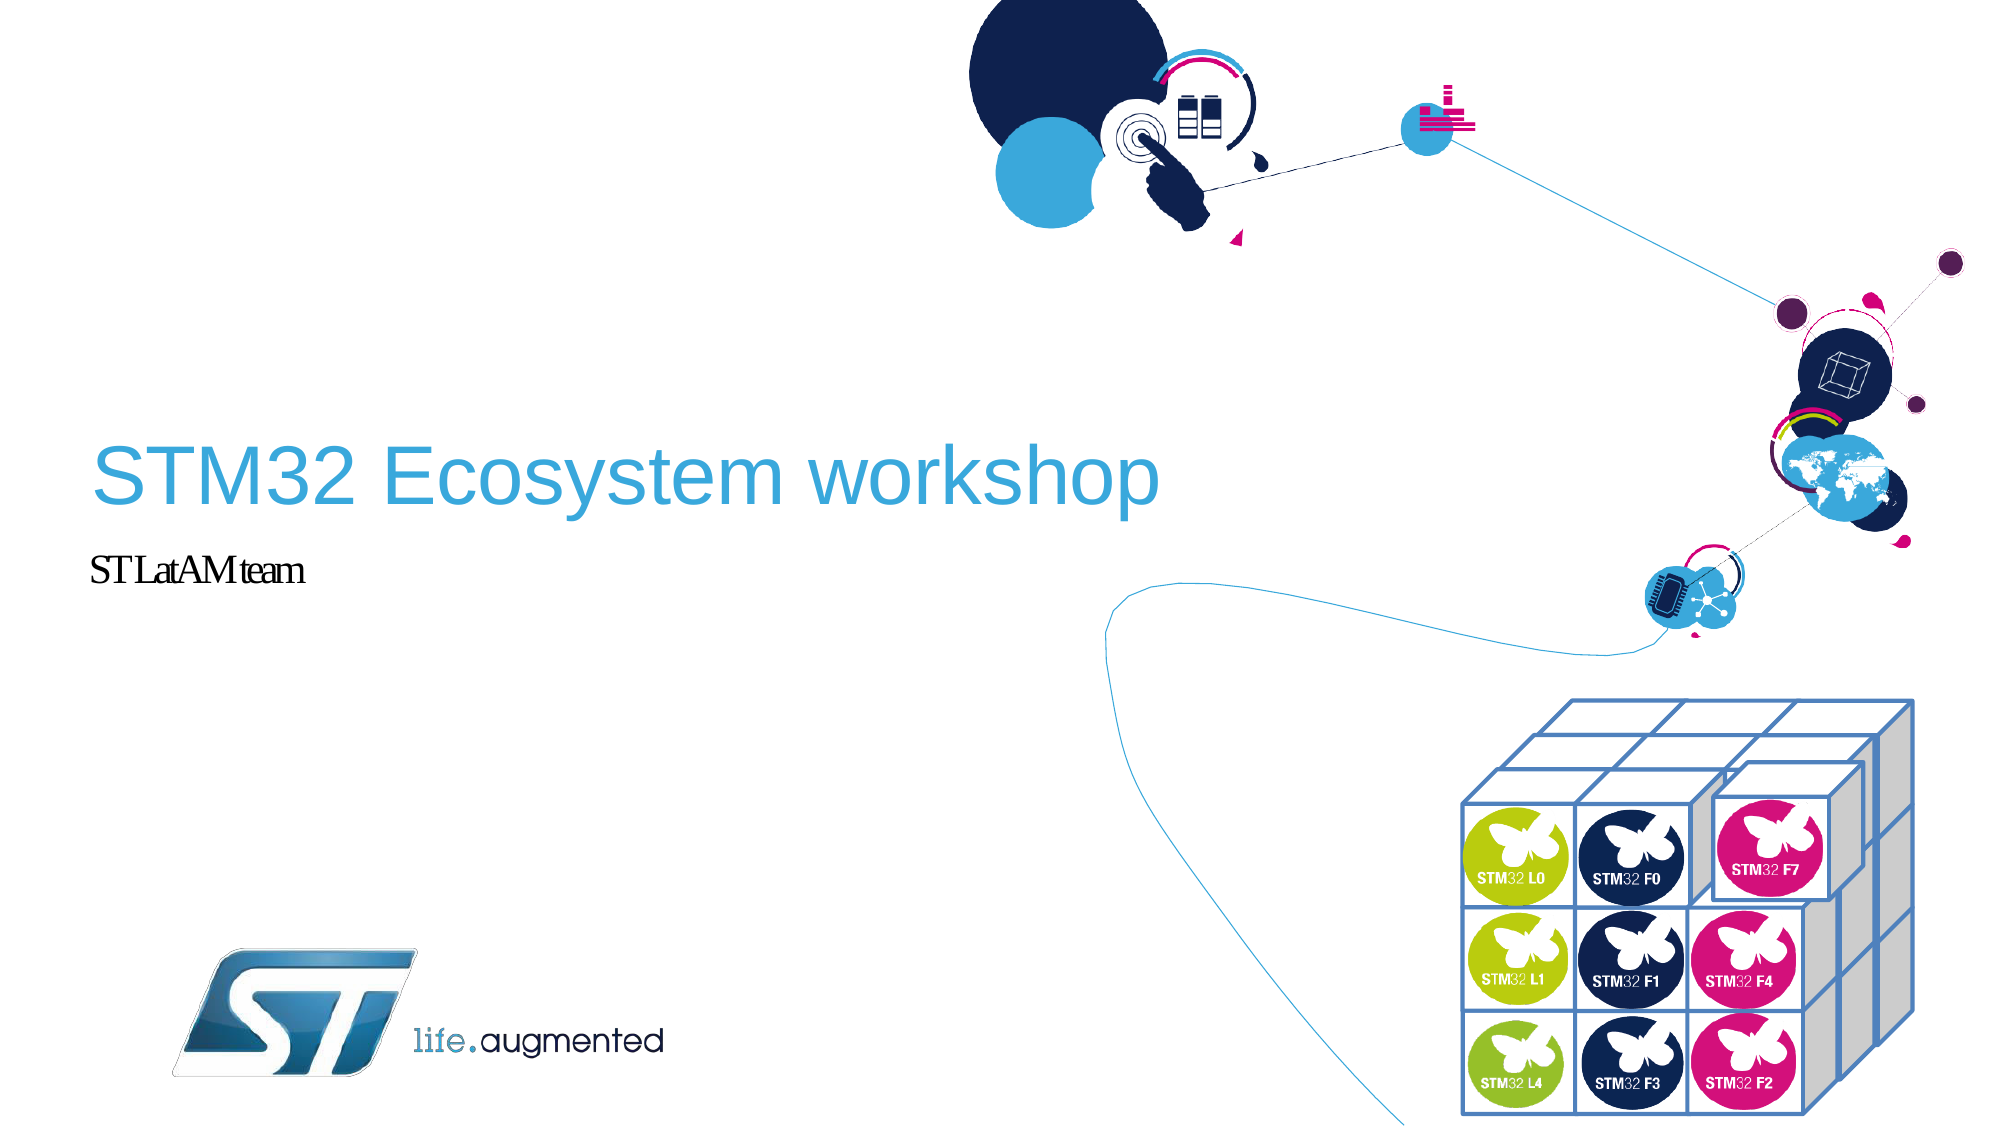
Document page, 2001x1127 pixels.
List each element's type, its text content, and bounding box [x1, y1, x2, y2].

text_box ST LatAM team [86, 542, 394, 593]
text_box STM32 Ecosystem workshop [89, 421, 1173, 521]
picture [149, 925, 685, 1099]
picture [969, 0, 1477, 279]
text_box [1462, 700, 1913, 1127]
picture [1644, 248, 1965, 638]
